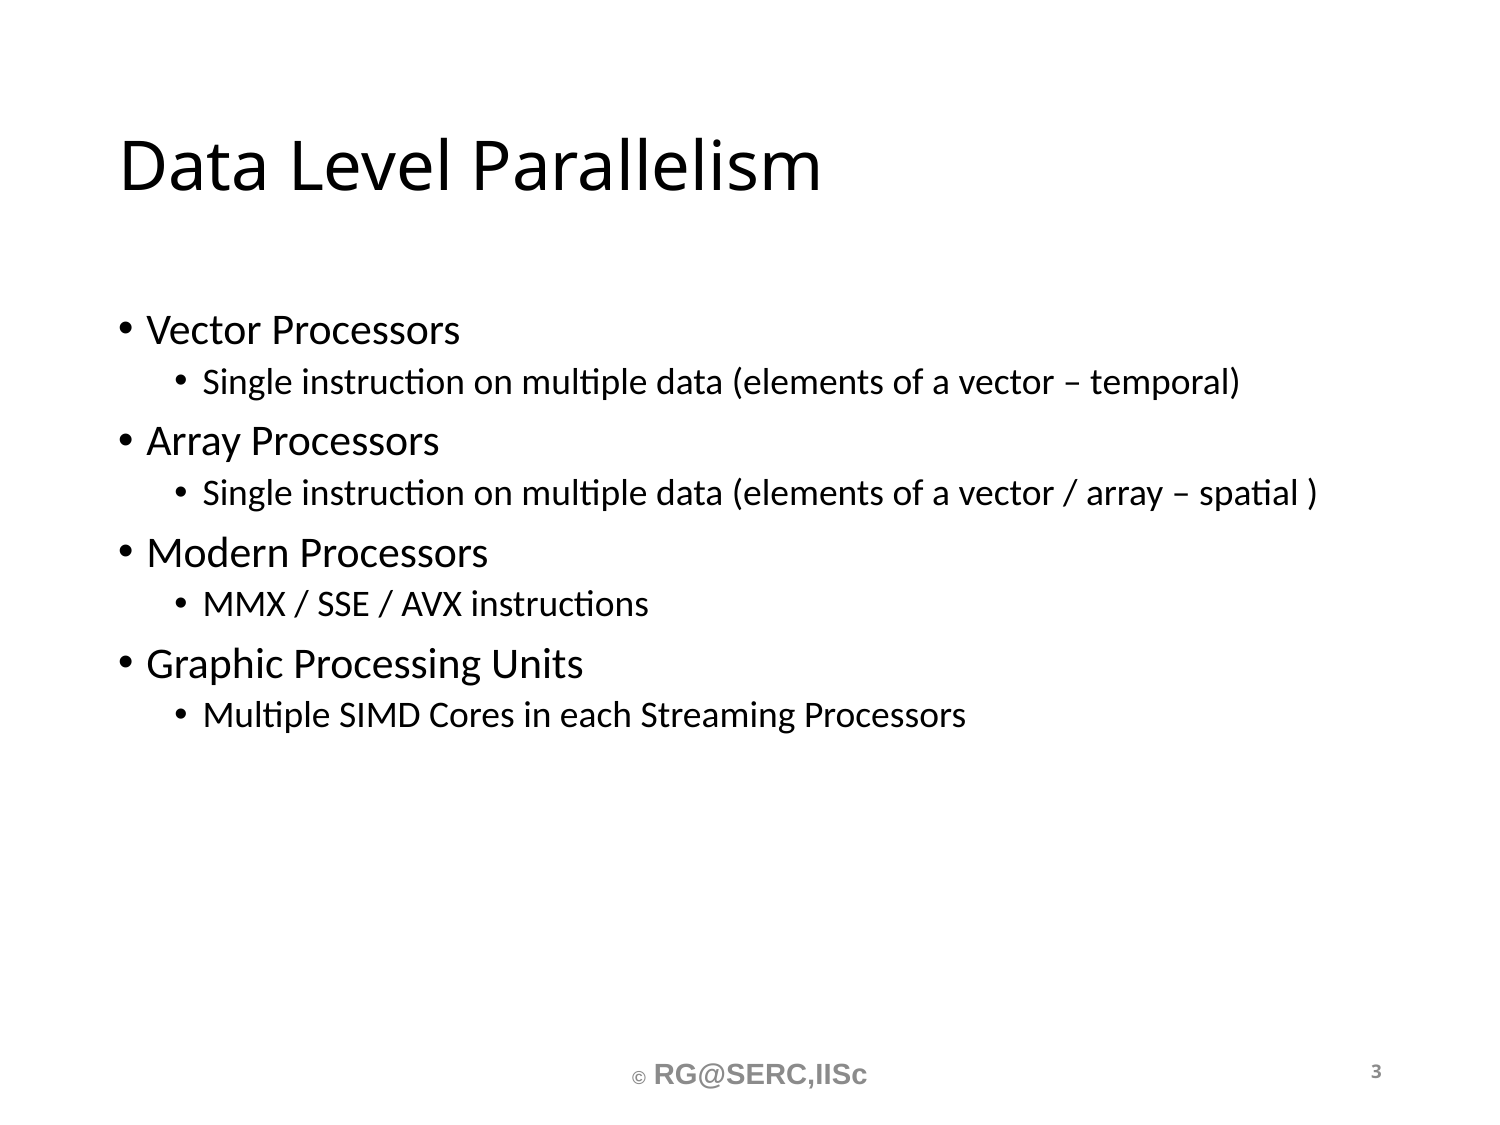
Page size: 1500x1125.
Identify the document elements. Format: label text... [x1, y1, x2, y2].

title Data Level Parallelism [103, 59, 1397, 278]
slide_number 3 [1059, 1042, 1397, 1103]
list Vector Processors Single instruction on multiple data (elements of a vector – temporal) Array Processors Single instruction on multiple data (elements of a vector / array – spatial ) Modern Processors MMX / SSE / AVX instructions Graphic Processing Units Multiple SIMD Cores in each Streaming Processors [103, 299, 1397, 1014]
footer © RG@SERC,IISc [496, 1042, 1004, 1103]
